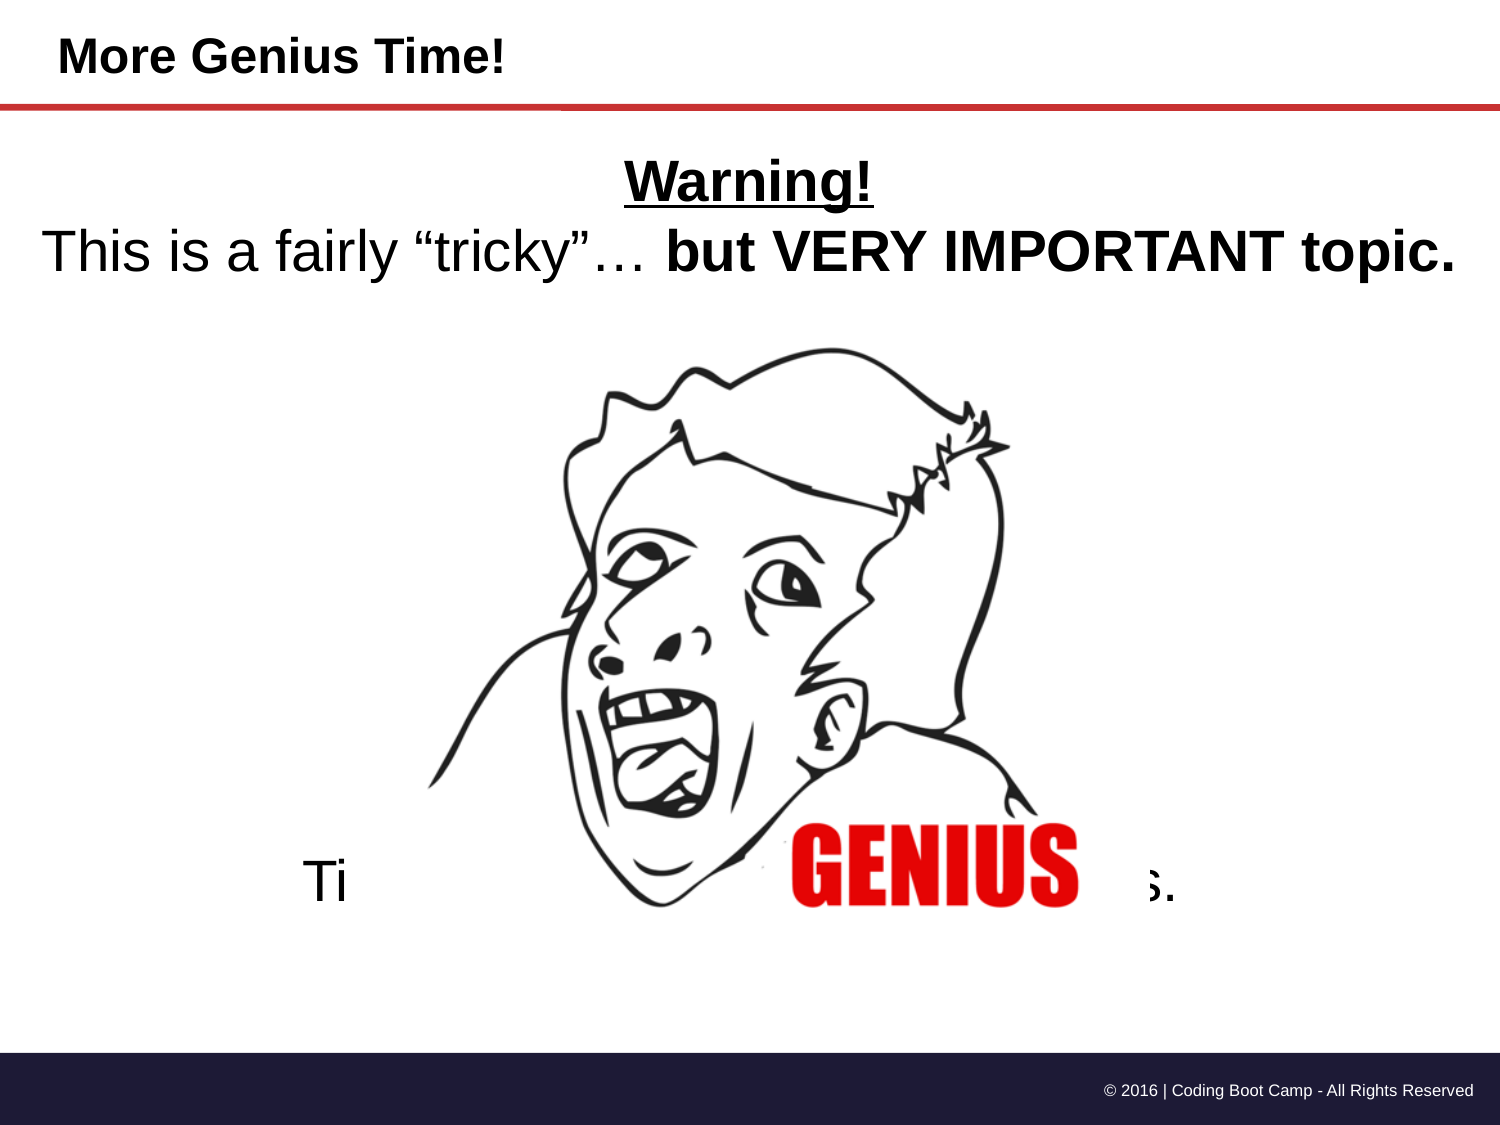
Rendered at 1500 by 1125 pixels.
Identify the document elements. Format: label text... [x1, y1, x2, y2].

text_box Warning! This is a fairly “tricky”… but VERY IMPORTANT topic. Time to channel that inner genius. [0, 128, 1500, 1125]
text_box More Genius Time! [49, 16, 948, 91]
picture [349, 319, 1150, 935]
